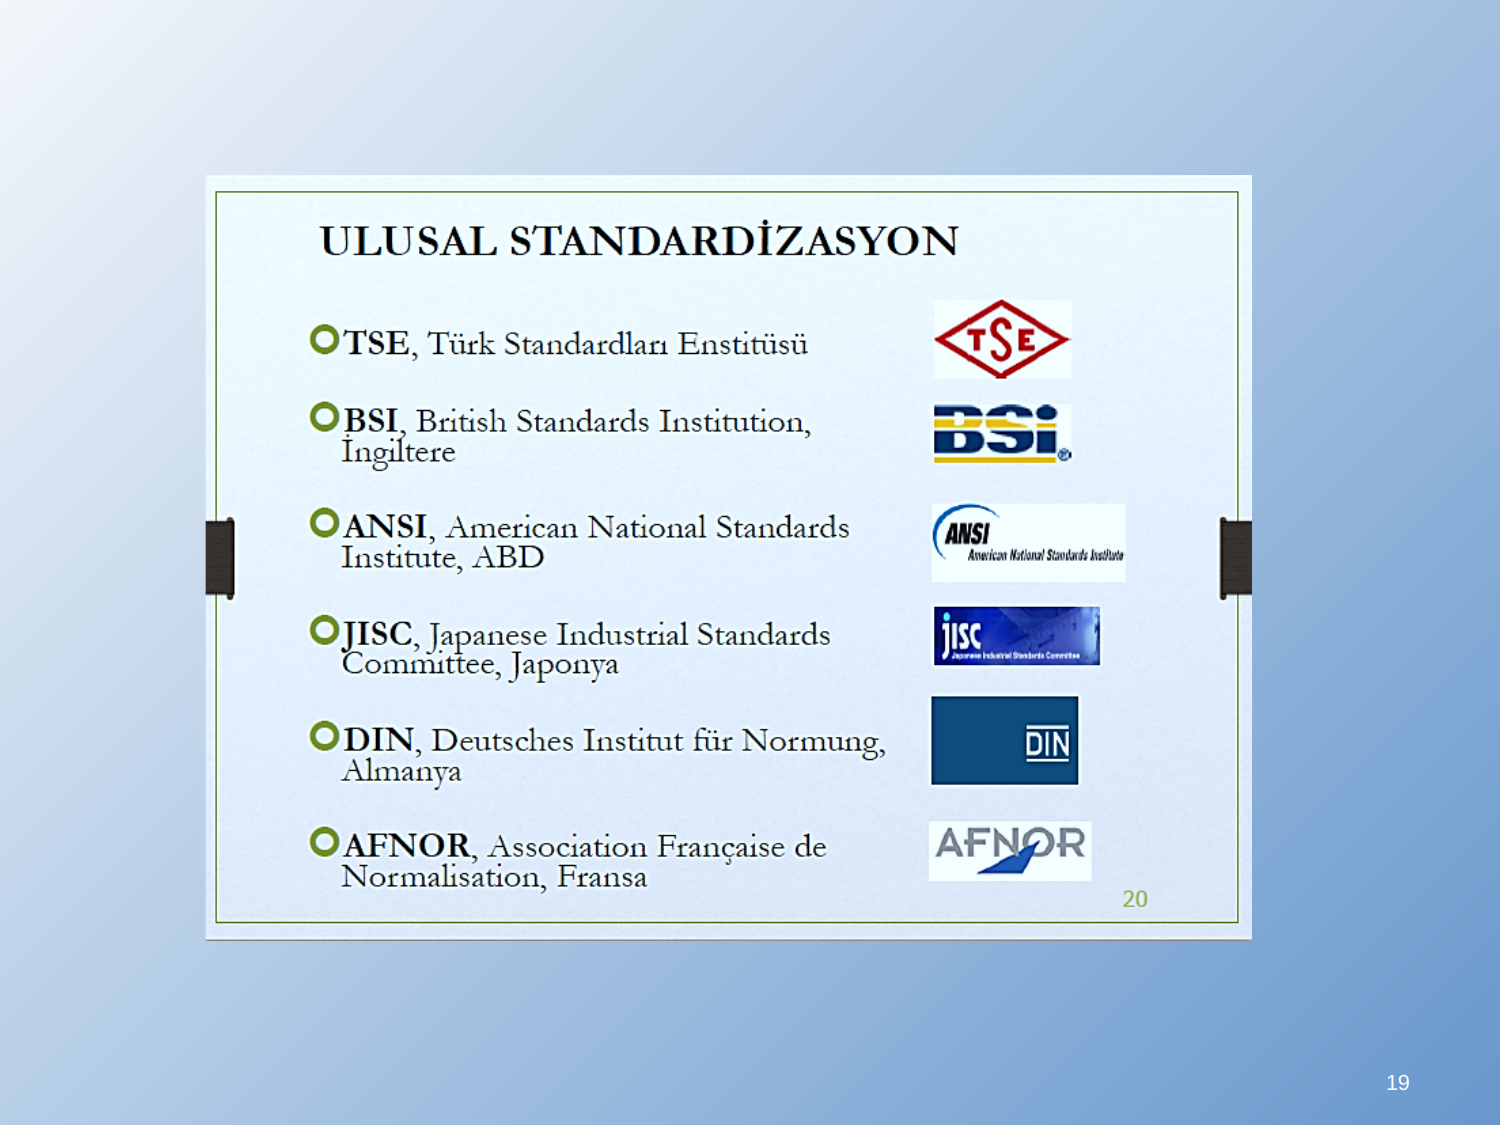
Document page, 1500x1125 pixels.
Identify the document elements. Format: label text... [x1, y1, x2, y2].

slide_number 19 [1074, 1024, 1426, 1103]
picture [205, 175, 1253, 942]
